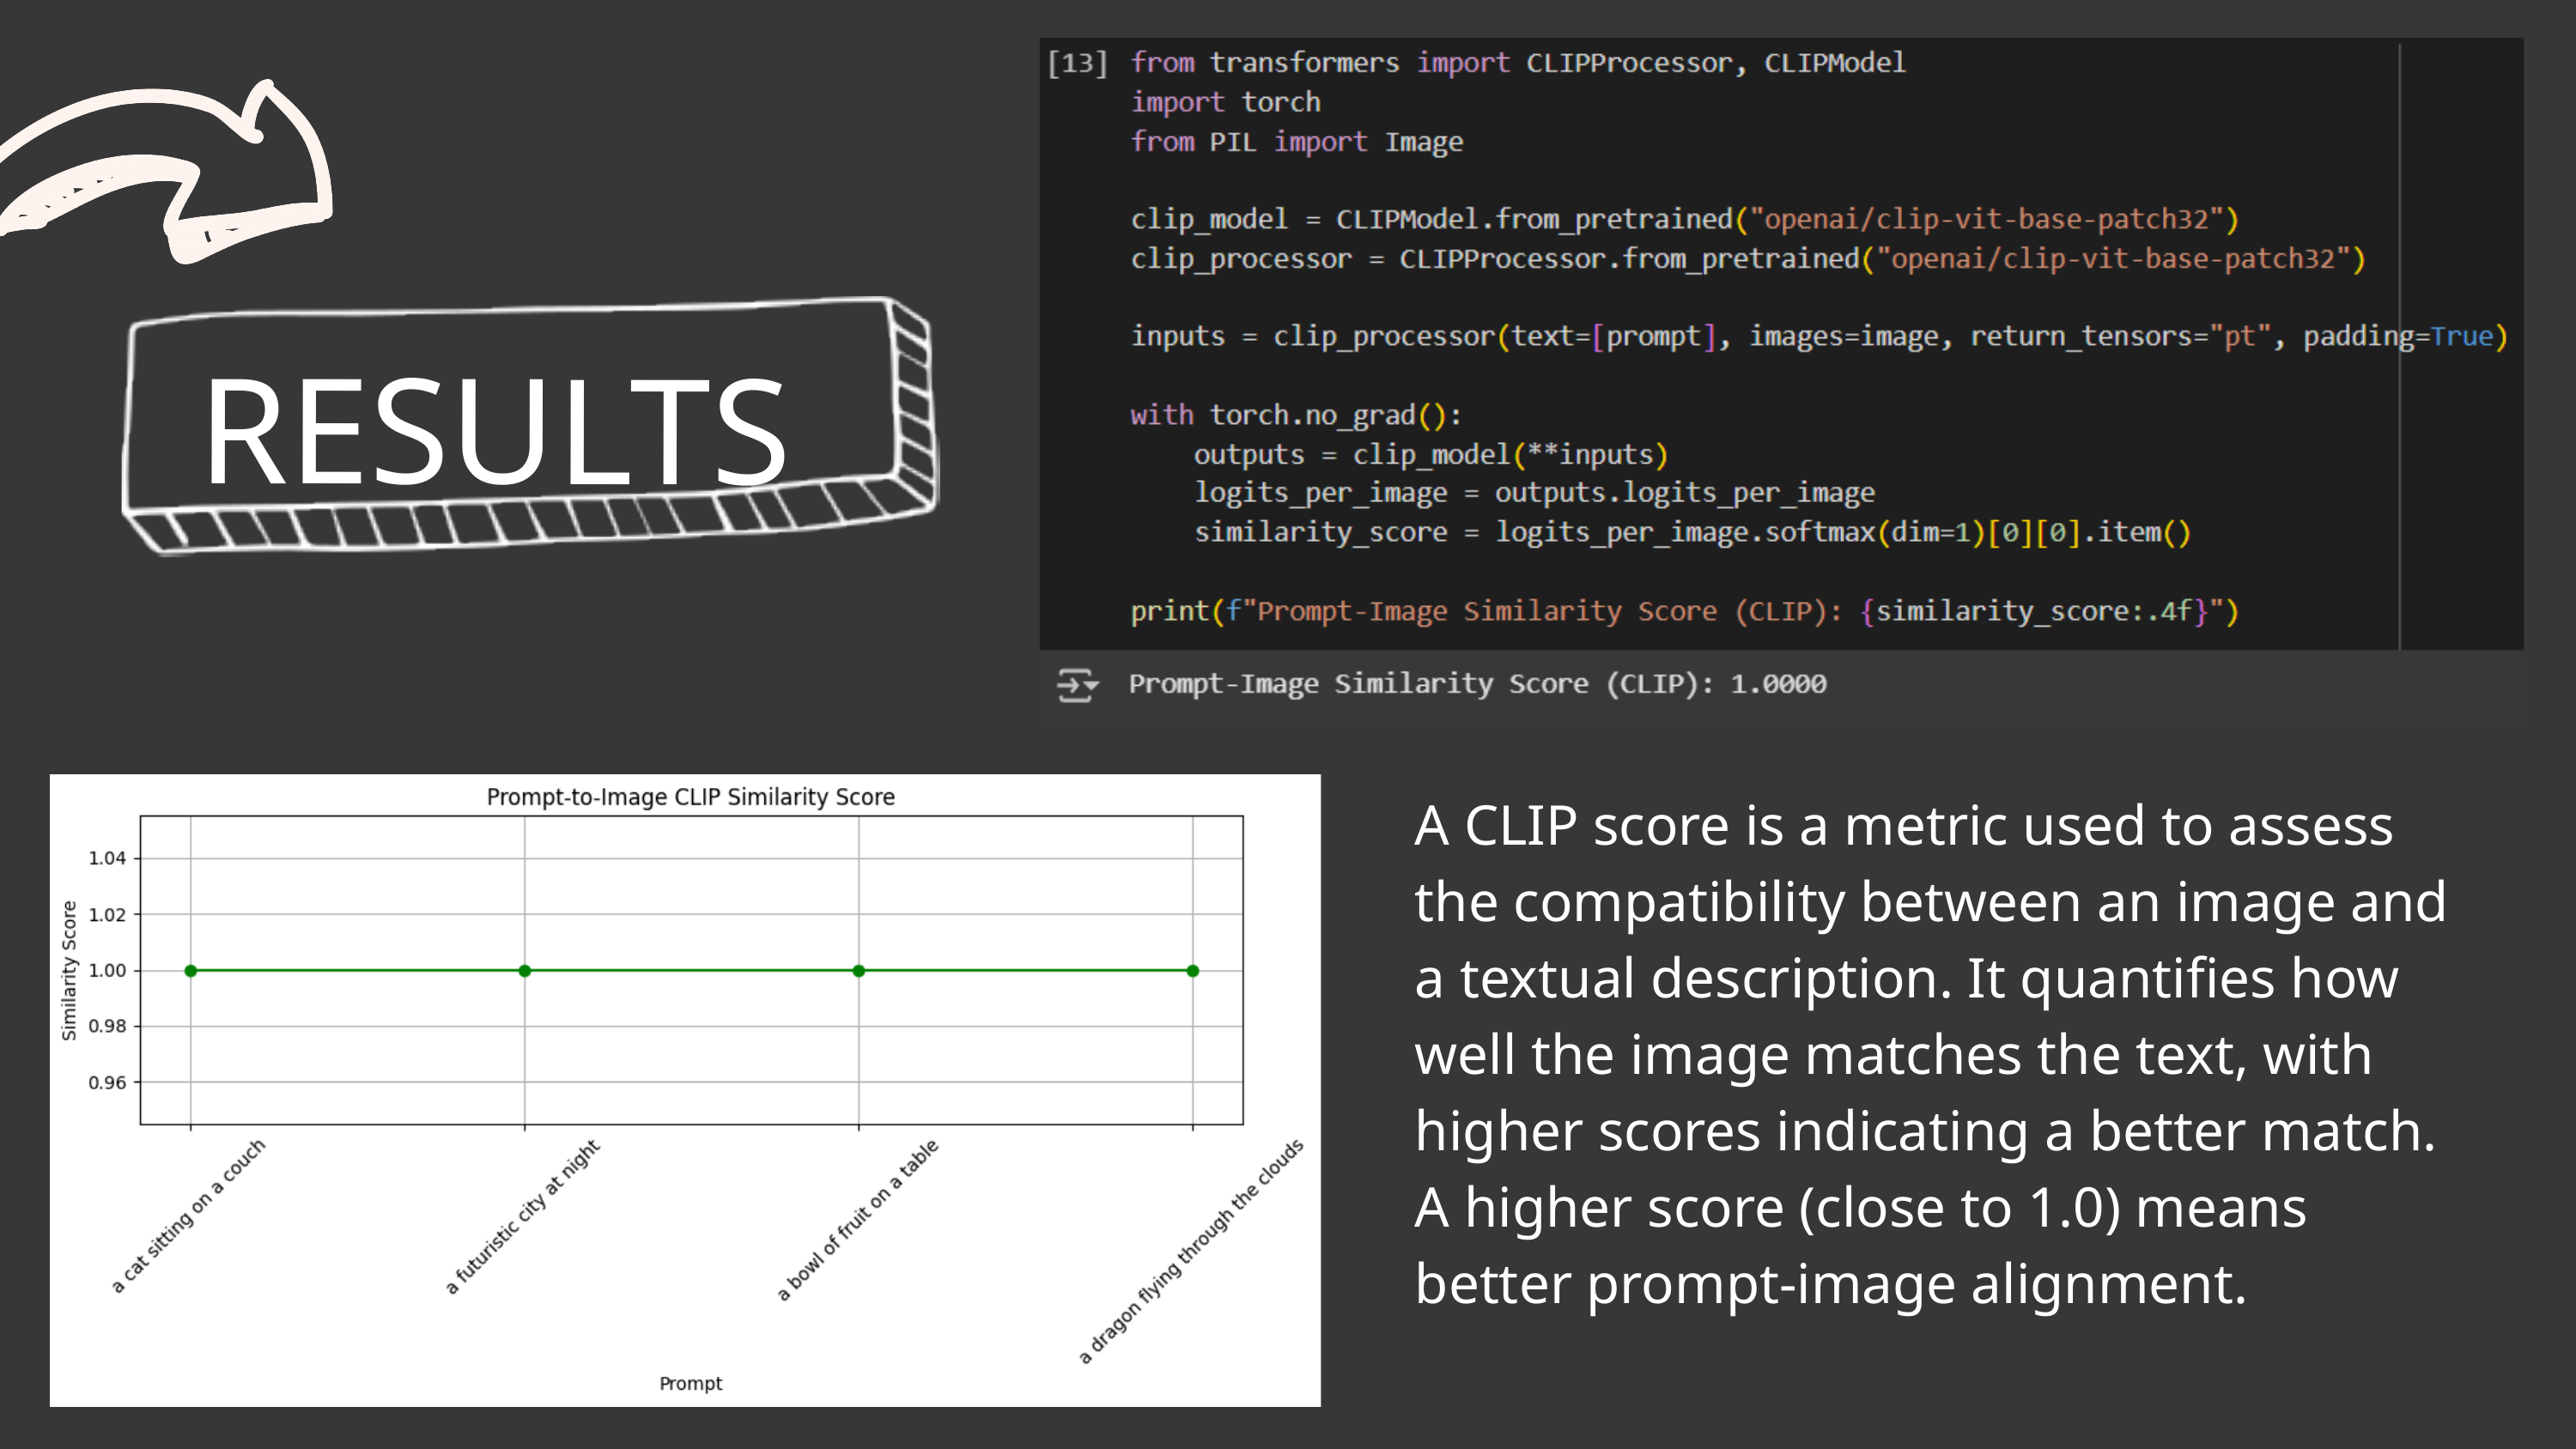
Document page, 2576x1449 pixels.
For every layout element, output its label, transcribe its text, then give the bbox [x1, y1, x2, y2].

text_box [121, 296, 940, 311]
text_box [0, 79, 333, 264]
text_box [50, 774, 1321, 1407]
text_box RESULTS [50, 307, 941, 516]
text_box [121, 513, 940, 557]
text_box A CLIP score is a metric used to assess the compatibility between an image and a textual description. It quantifies how well the image matches the text, with higher scores indicating a better match. A higher score (close to 1.0) means better prompt-image alignment. [1414, 779, 2459, 1315]
text_box [1039, 38, 2524, 724]
